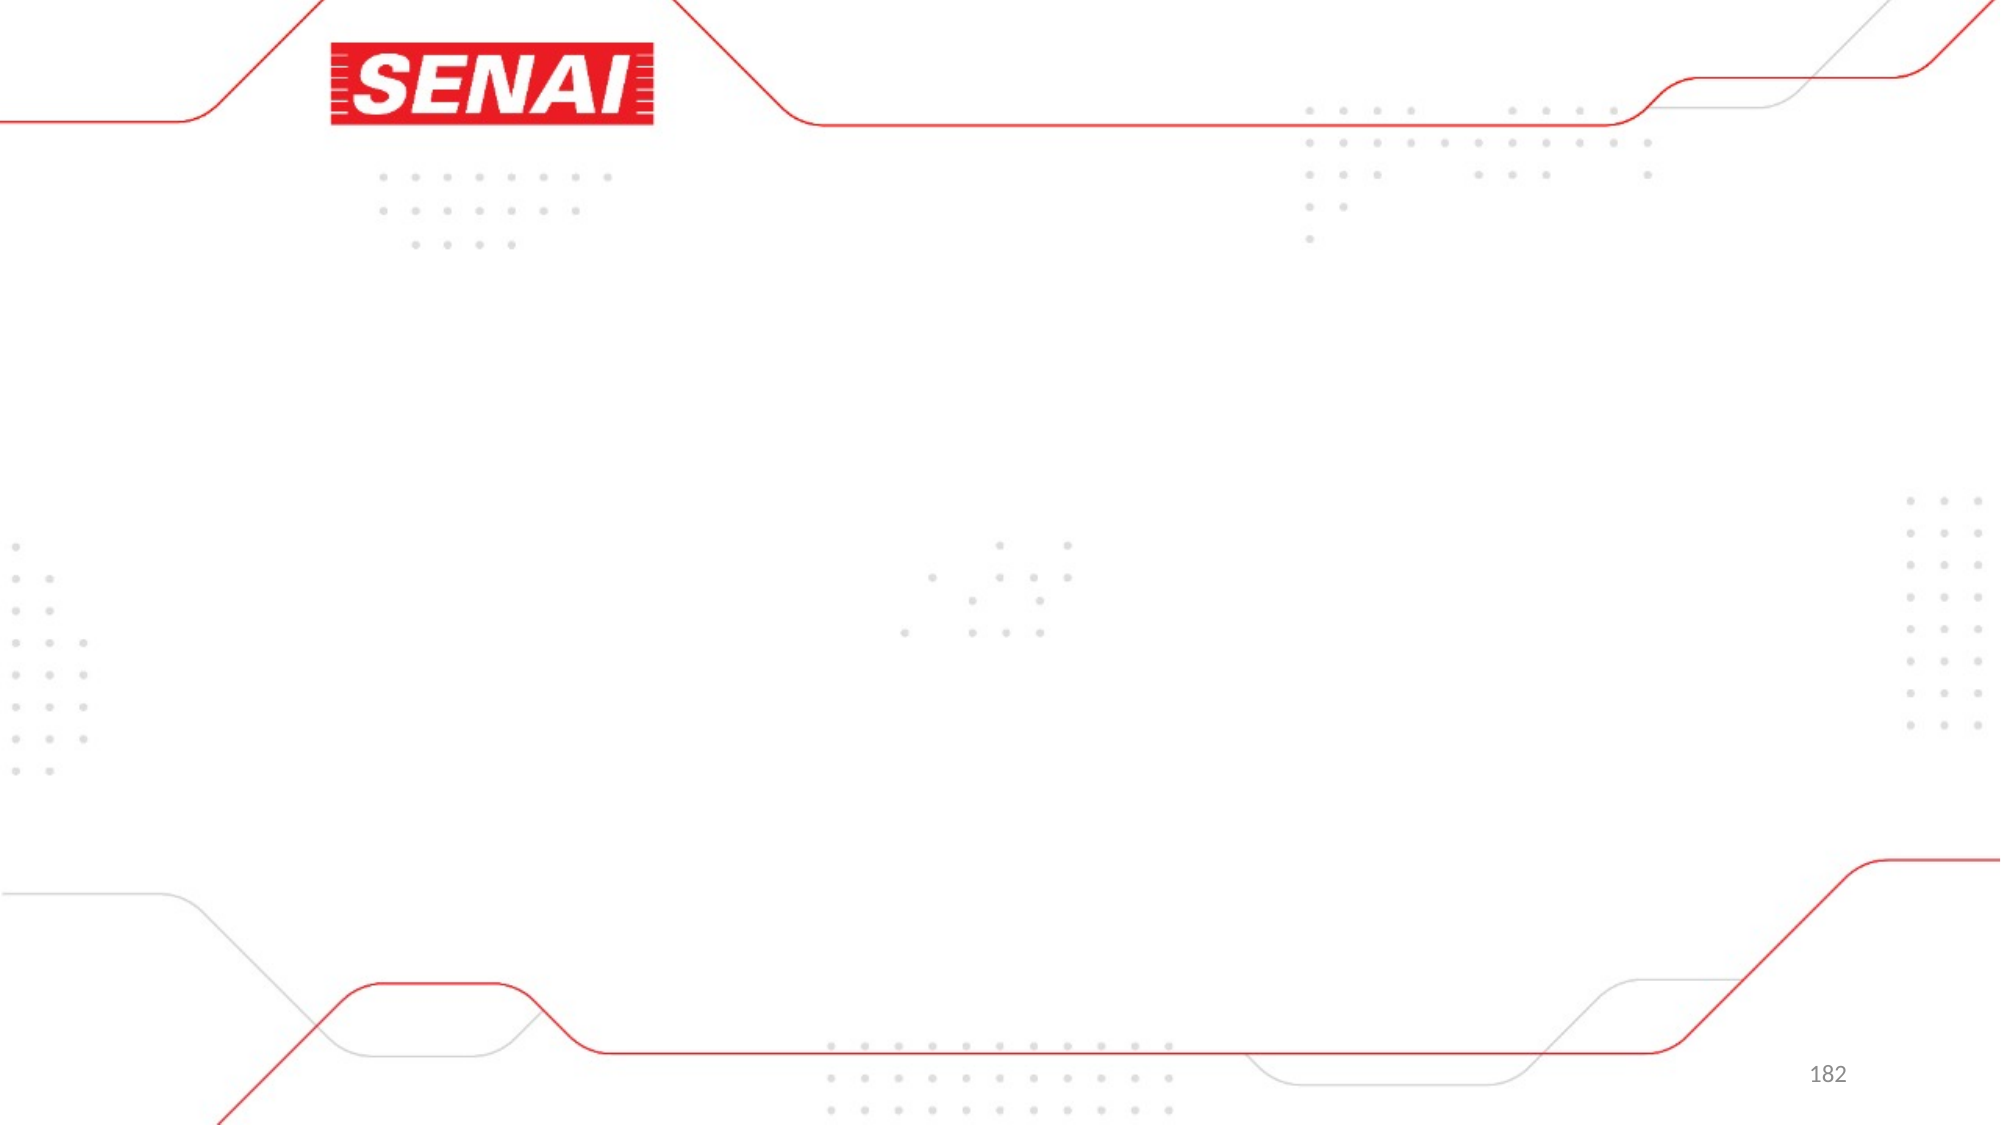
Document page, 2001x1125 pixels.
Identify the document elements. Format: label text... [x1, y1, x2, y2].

picture [0, 0, 2001, 1125]
slide_number 182 [1412, 1042, 1863, 1103]
